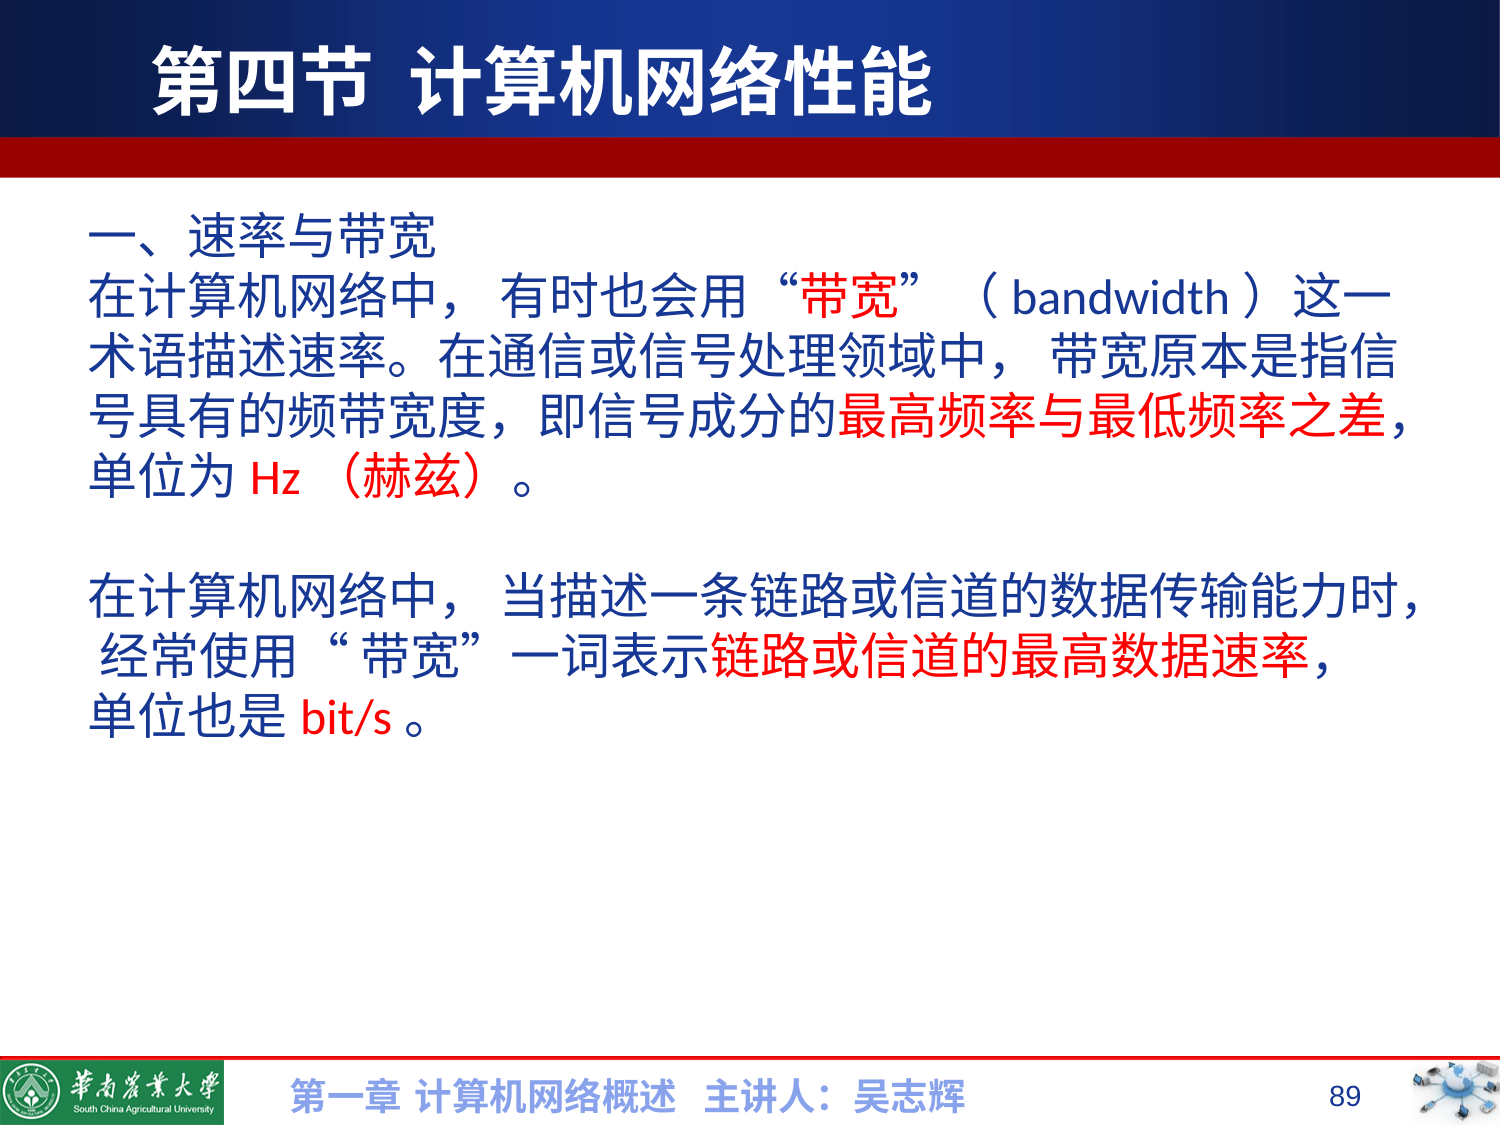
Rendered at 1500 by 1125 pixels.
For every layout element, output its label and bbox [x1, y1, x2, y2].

picture [0, 1056, 1500, 1125]
list [87, 204, 1413, 750]
slide_number [1325, 1077, 1401, 1113]
picture [0, 0, 1500, 137]
footer [287, 1072, 1137, 1115]
title [149, 34, 1351, 126]
